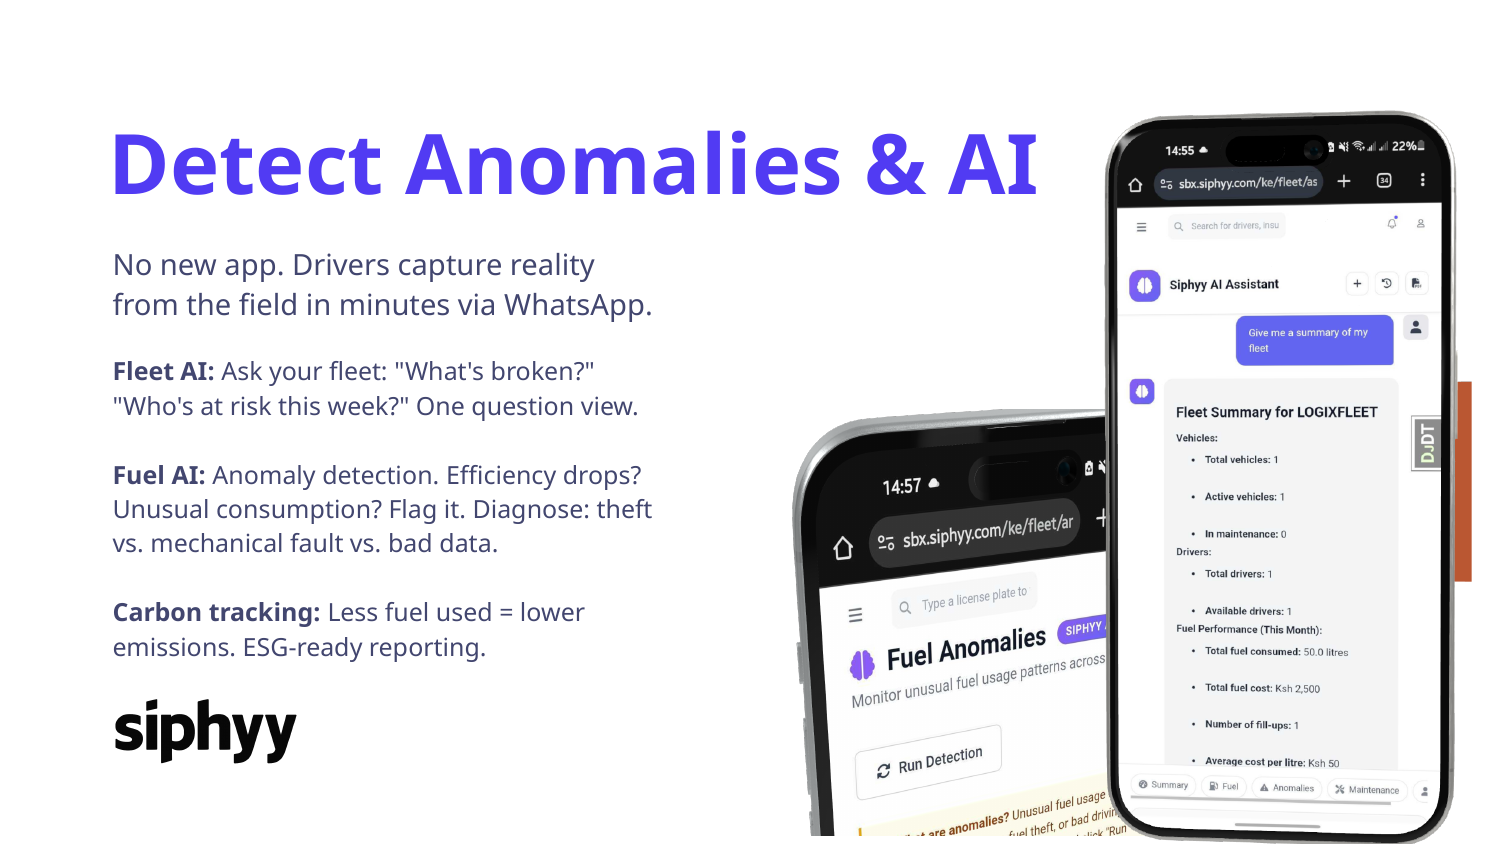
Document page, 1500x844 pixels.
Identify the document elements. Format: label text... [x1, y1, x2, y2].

picture [110, 696, 298, 766]
title Detect Anomalies & AI [108, 110, 1040, 252]
text_box No new app. Drivers capture reality from the field in minutes via WhatsApp. [110, 238, 664, 322]
text_box Fleet AI: Ask your fleet: "What's broken?" "Who's at risk this week?" One question view. Fuel AI: Anomaly detection. Efficiency drops? Unusual consumption? Flag it. Diagnose: theft vs. mechanical fault vs. bad data. Carbon tracking: Less fuel used = lower emissions. ESG-ready reporting. [110, 349, 664, 696]
picture [789, 94, 1472, 844]
